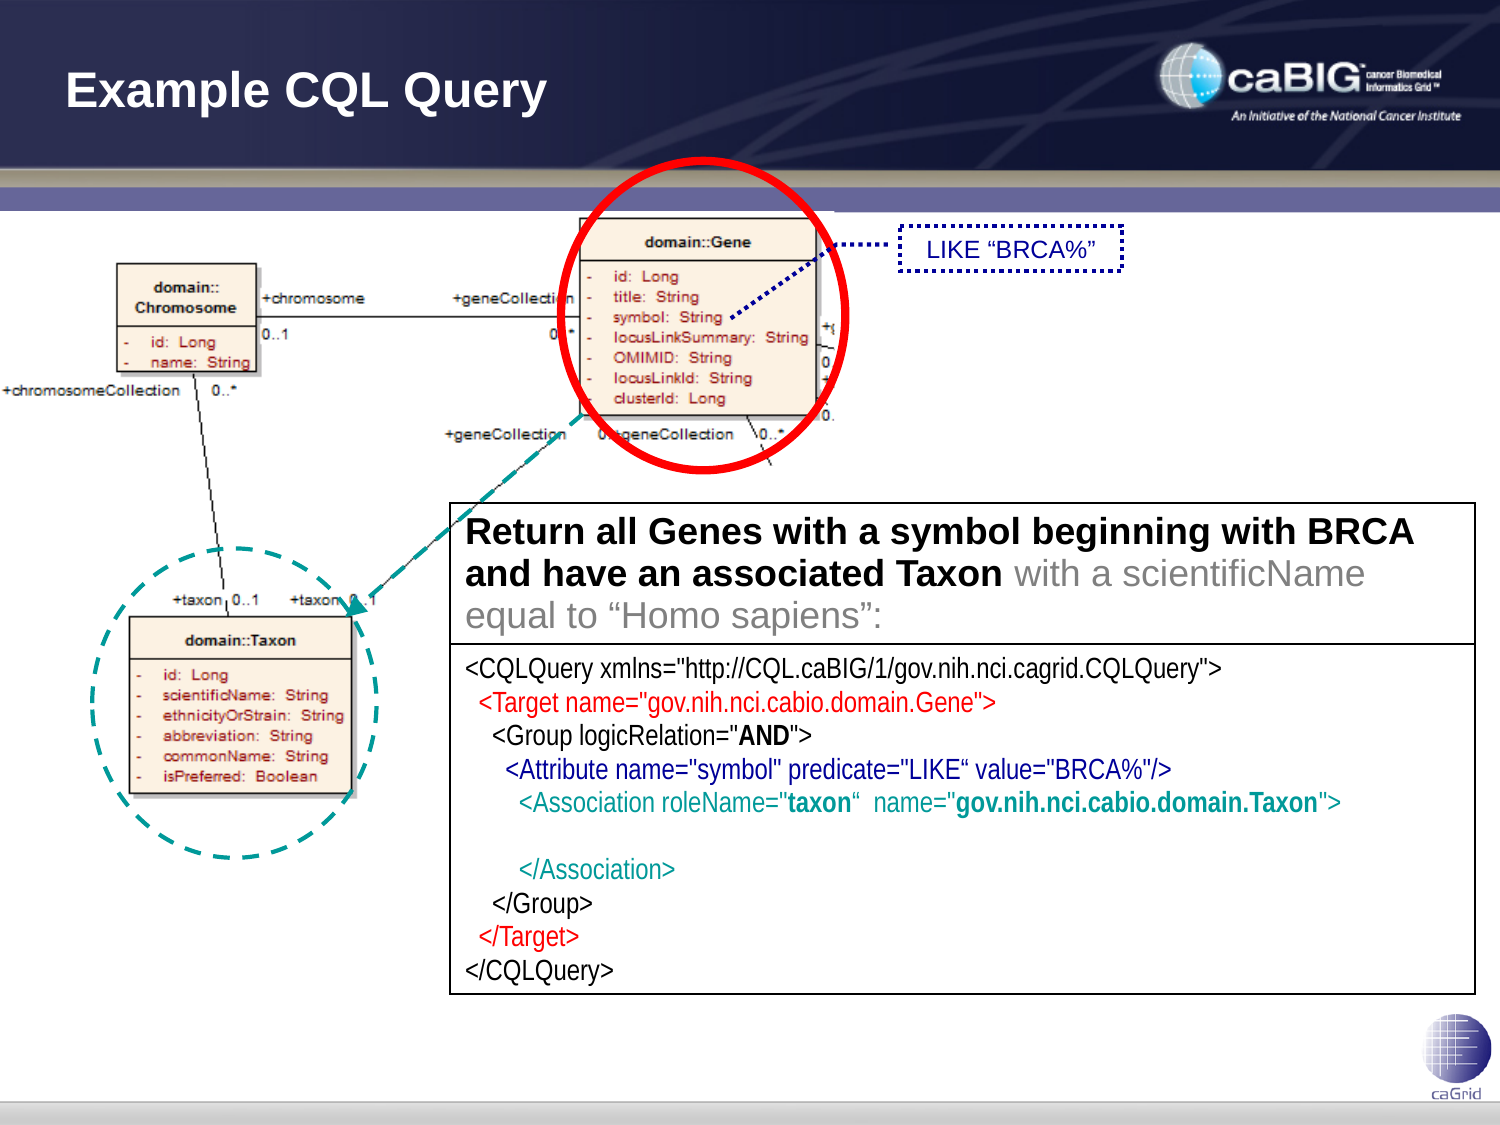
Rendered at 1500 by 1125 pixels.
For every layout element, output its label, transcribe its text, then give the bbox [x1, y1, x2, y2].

text_box [140, 819, 329, 858]
picture [0, 0, 639, 187]
picture [767, 0, 1500, 187]
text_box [0, 211, 933, 812]
table_header Return all Genes with a symbol beginning with BRCA and have an associated Taxon with a scientificName equal to “Homo sapiens”: [937, 504, 1474, 643]
text_box LIKE “BRCA%” [937, 225, 1123, 272]
table_cell <CQLQuery xmlns="http://CQL.caBIG/1/gov.nih.nci.cagrid.CQLQuery"> <Target name="gov.nih.nci.cabio.domain.Gene"> <Group logicRelation="AND"> <Attribute name="symbol" predicate="LIKE“ value="BRCA%"/> <Association roleName="taxon“ name="gov.nih.nci.cabio.domain.Taxon"> </Association> </Group> </Target> </CQLQuery> [451, 645, 1474, 993]
title Example CQL Query [49, 0, 1176, 176]
picture [0, 213, 1500, 1125]
text_box [599, 160, 808, 210]
